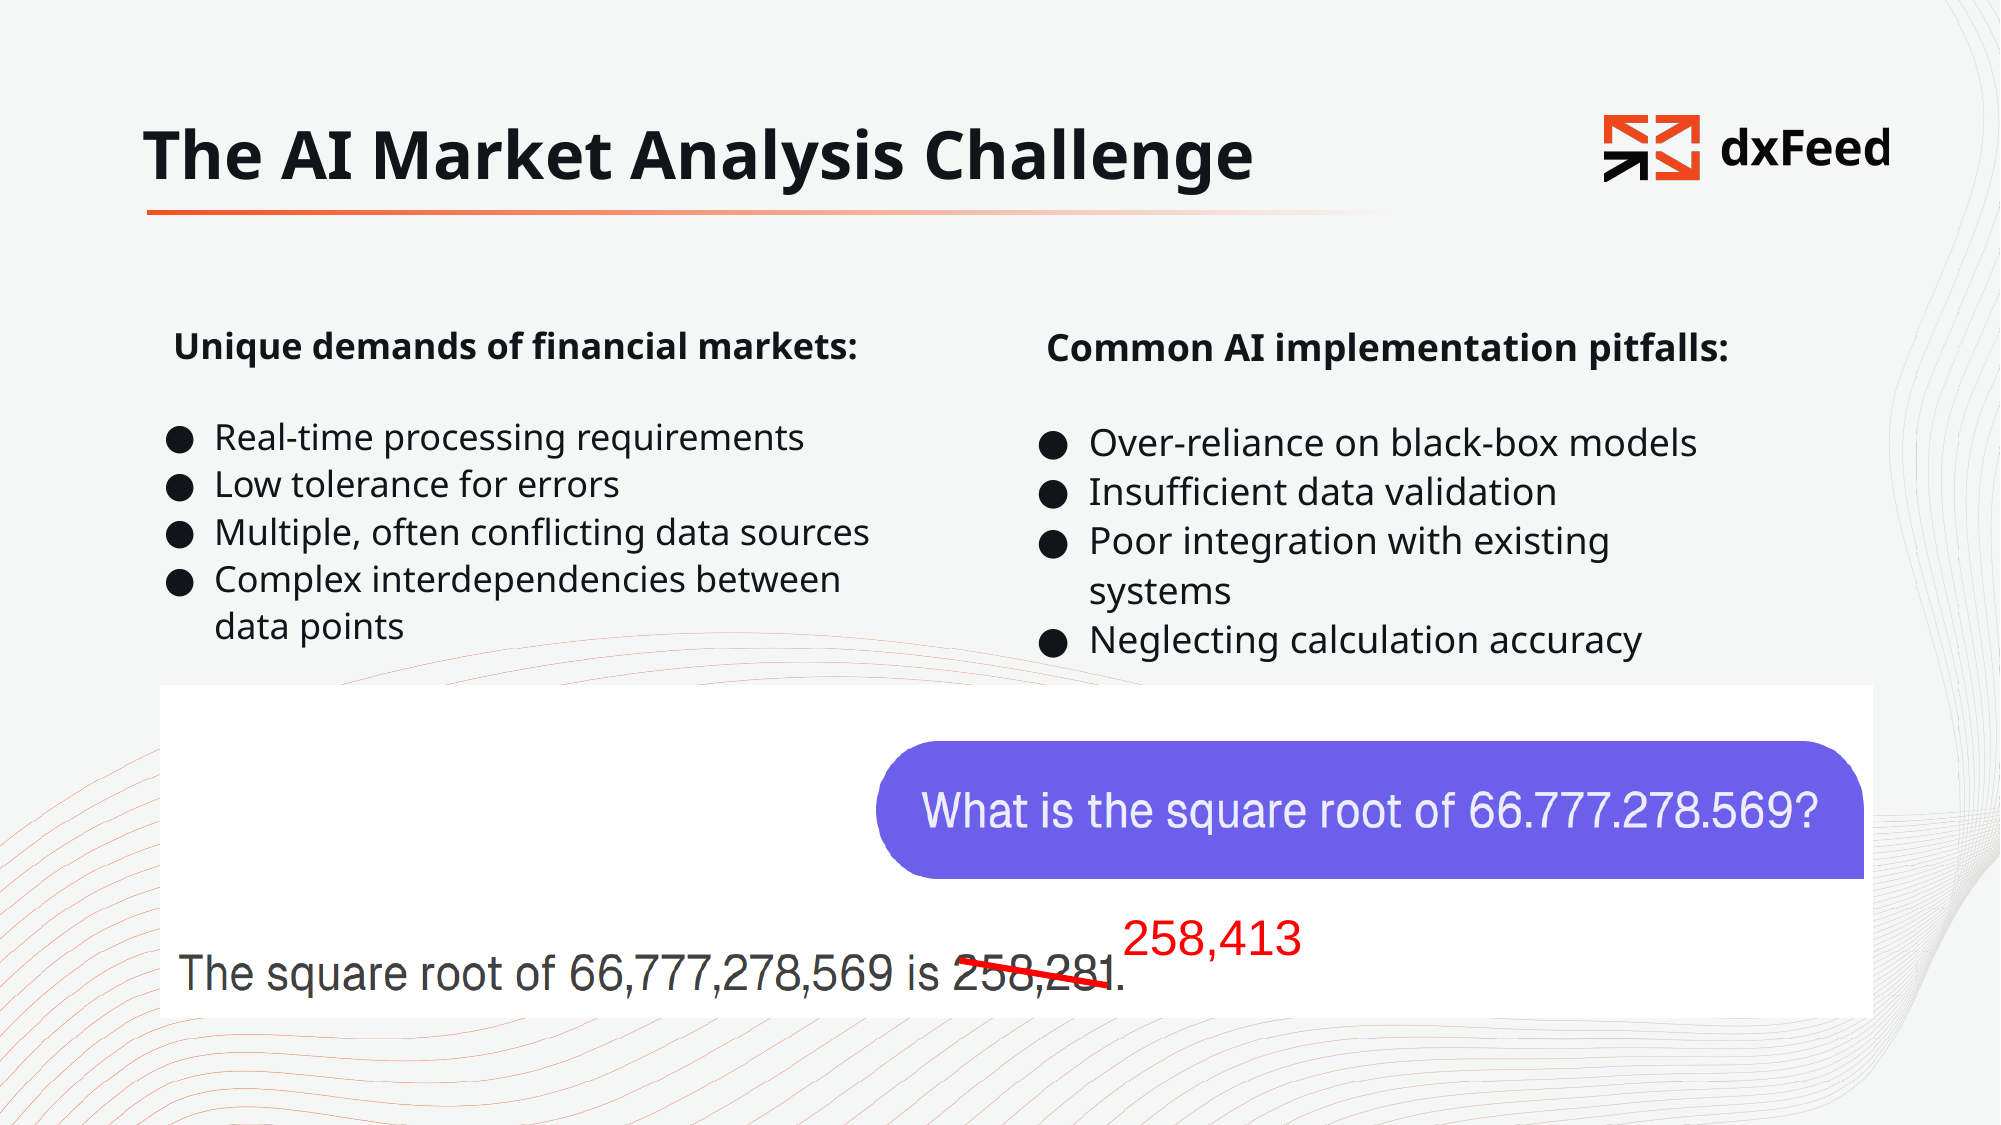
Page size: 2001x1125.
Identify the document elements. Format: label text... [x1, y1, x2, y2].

title The AI Market Analysis Challenge [127, 98, 1569, 245]
text_box Unique demands of financial markets: Real-time processing requirements Low tolerance for errors Multiple, often conflicting data sources Complex interdependencies between data points [127, 304, 905, 703]
text_box Common AI implementation pitfalls: Over-reliance on black-box models Insufficient data validation Poor integration with existing systems Neglecting calculation accuracy [998, 304, 1777, 682]
picture [0, 0, 2000, 1125]
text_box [959, 960, 1108, 986]
